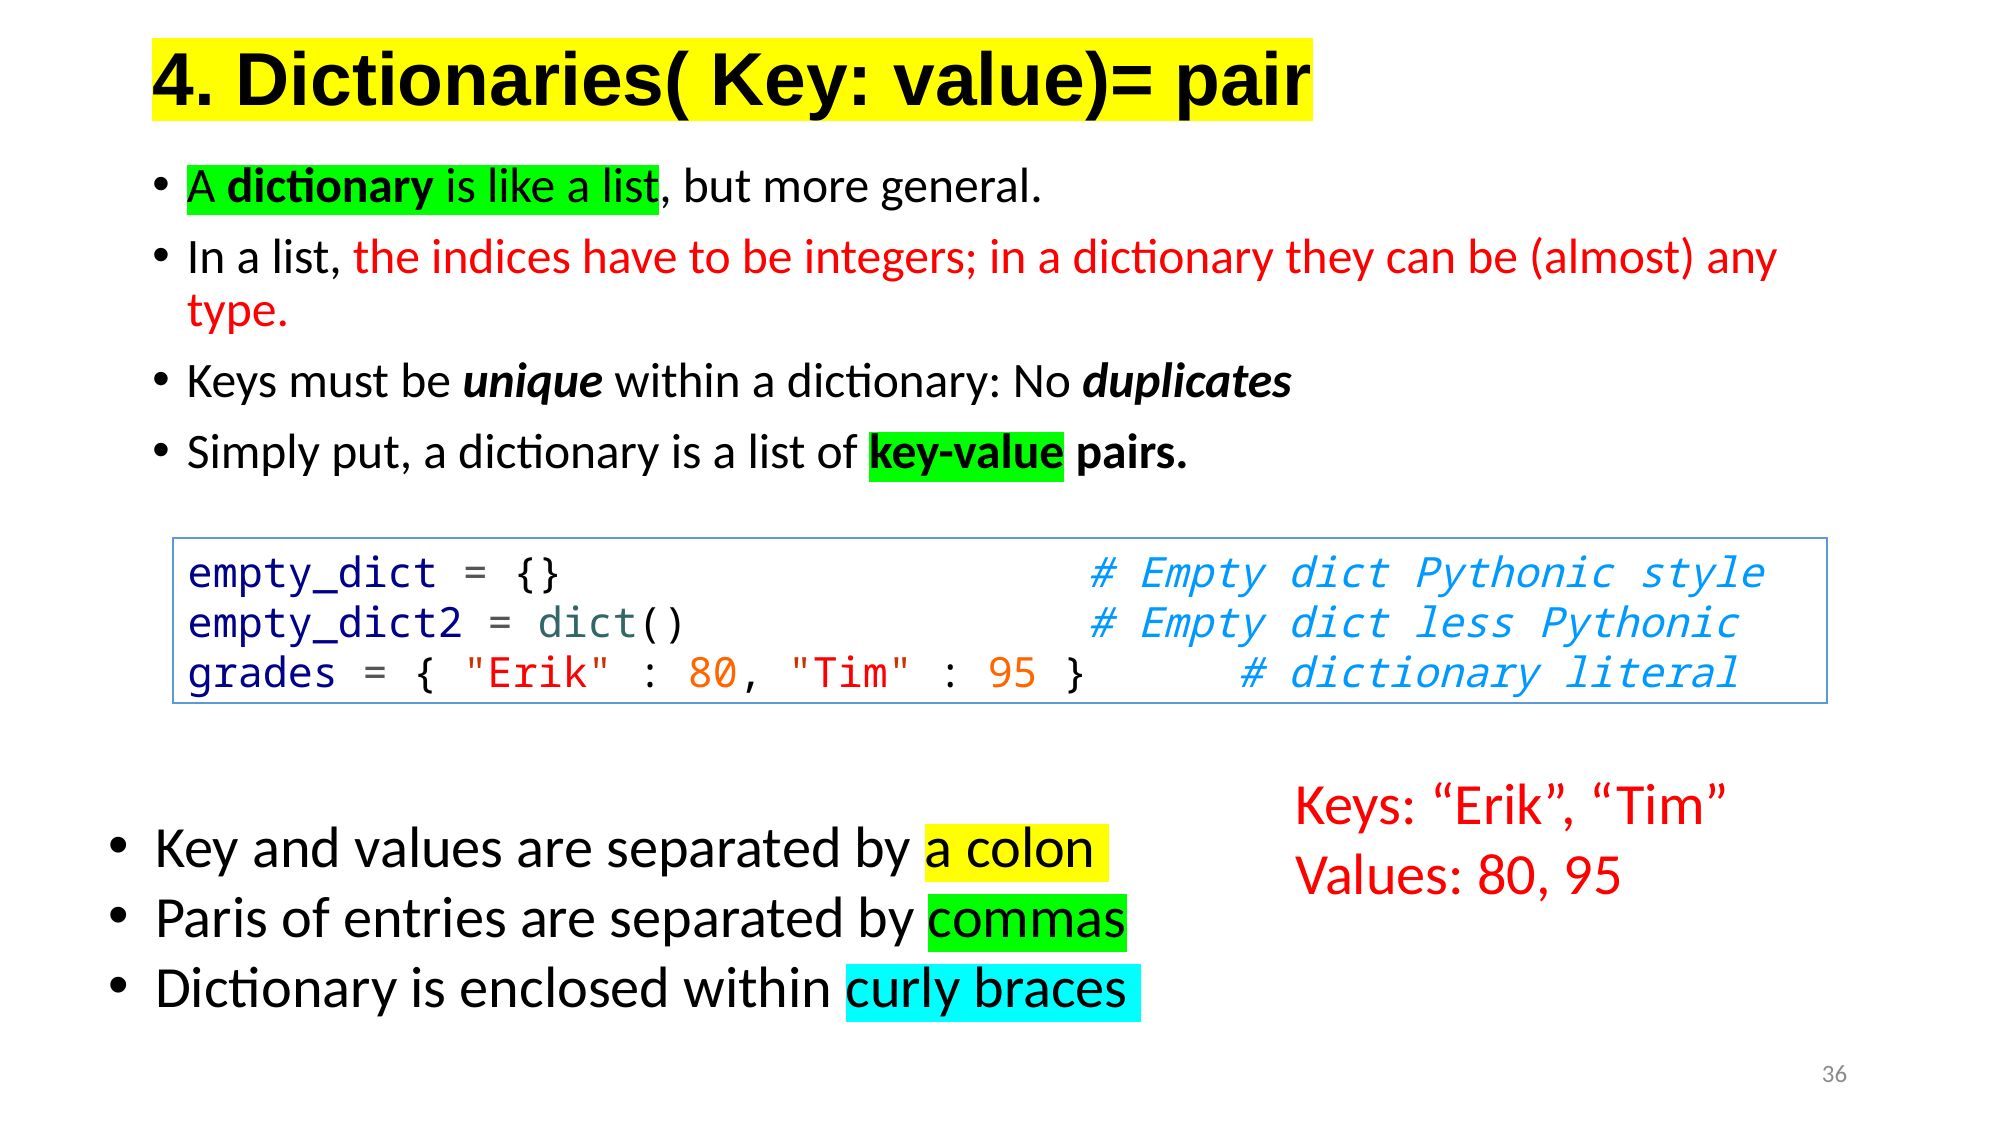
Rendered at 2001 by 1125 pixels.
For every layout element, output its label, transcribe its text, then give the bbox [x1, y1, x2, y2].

text_box Key and values are separated by a colon Paris of entries are separated by commas Dictionary is enclosed within curly braces [93, 801, 1174, 1027]
title 4. Dictionaries( Key: value)= pair [137, 0, 1863, 152]
text_box empty_dict = {} # Empty dict Pythonic style empty_dict2 = dict() # Empty dict less Pythonic grades = { "Erik" : 80, "Tim" : 95 } # dictionary literal [172, 537, 1828, 704]
text_box Keys: “Erik”, “Tim” Values: 80, 95 [1280, 758, 1895, 914]
list A dictionary is like a list, but more general. In a list, the indices have to be integers; in a dictionary they can be (almost) any type. Keys must be unique within a dictionary: No duplicates Simply put, a dictionary is a list of key-value pairs. [137, 152, 1863, 490]
slide_number 36 [1412, 1042, 1863, 1103]
